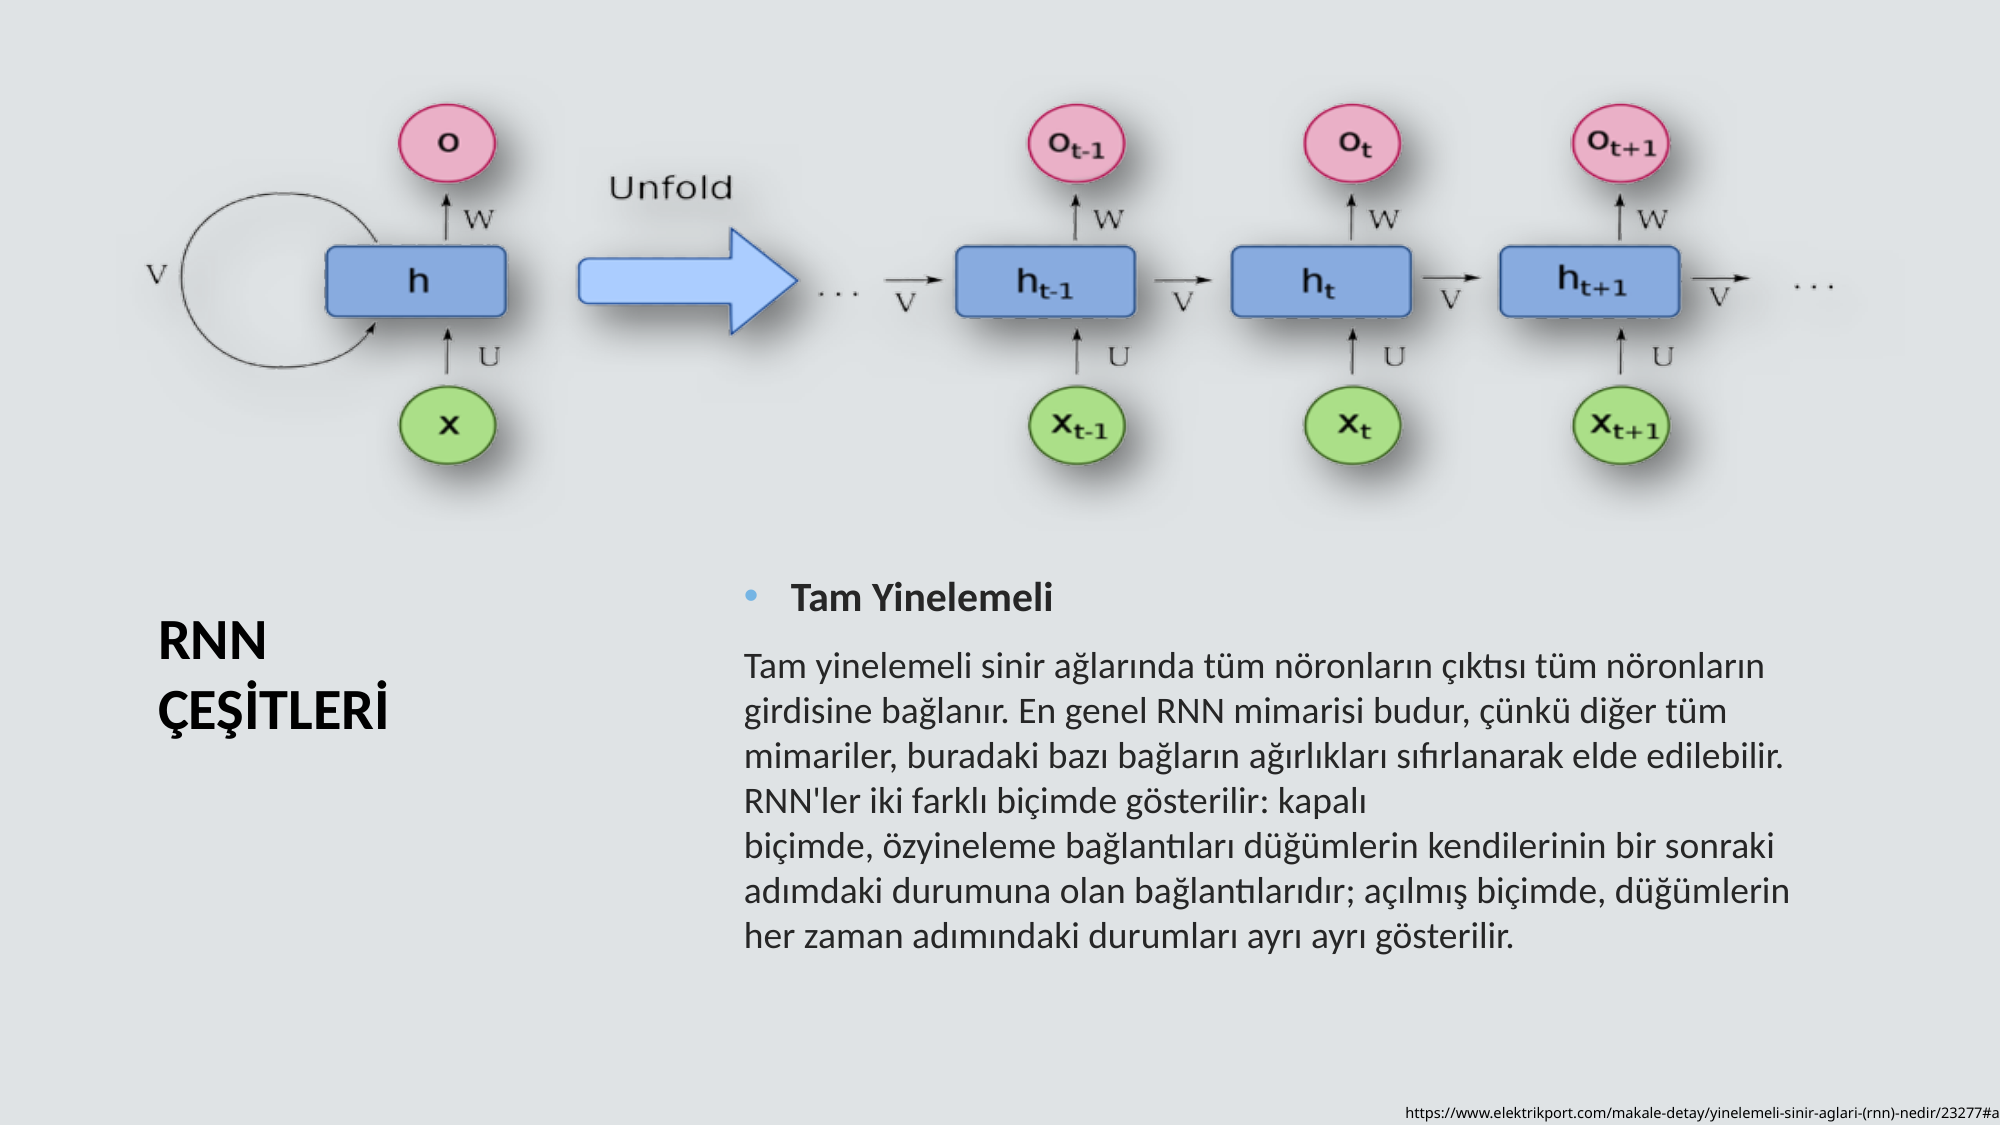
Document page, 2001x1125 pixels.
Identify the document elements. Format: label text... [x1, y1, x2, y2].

list Tam Yinelemeli Tam yinelemeli sinir ağlarında tüm nöronların çıktısı tüm nöronların girdisine bağlanır. En genel RNN mimarisi budur, çünkü diğer tüm mimariler, buradaki bazı bağların ağırlıkları sıfırlanarak elde edilebilir. RNN'ler iki farklı biçimde gösterilir: kapalı biçimde, özyineleme bağlantıları düğümlerin kendilerinin bir sonraki adımdaki durumuna olan bağlantılarıdır; açılmış biçimde, düğümlerin her zaman adımındaki durumları ayrı ayrı gösterilir. [728, 562, 1846, 1048]
text_box RNN ÇEŞİTLERİ [143, 593, 482, 749]
text_box https://www.elektrikport.com/makale-detay/yinelemeli-sinir-aglari-(rnn)-nedir/23277#ad-image-0 [1390, 1096, 2000, 1125]
picture [143, 77, 1846, 499]
